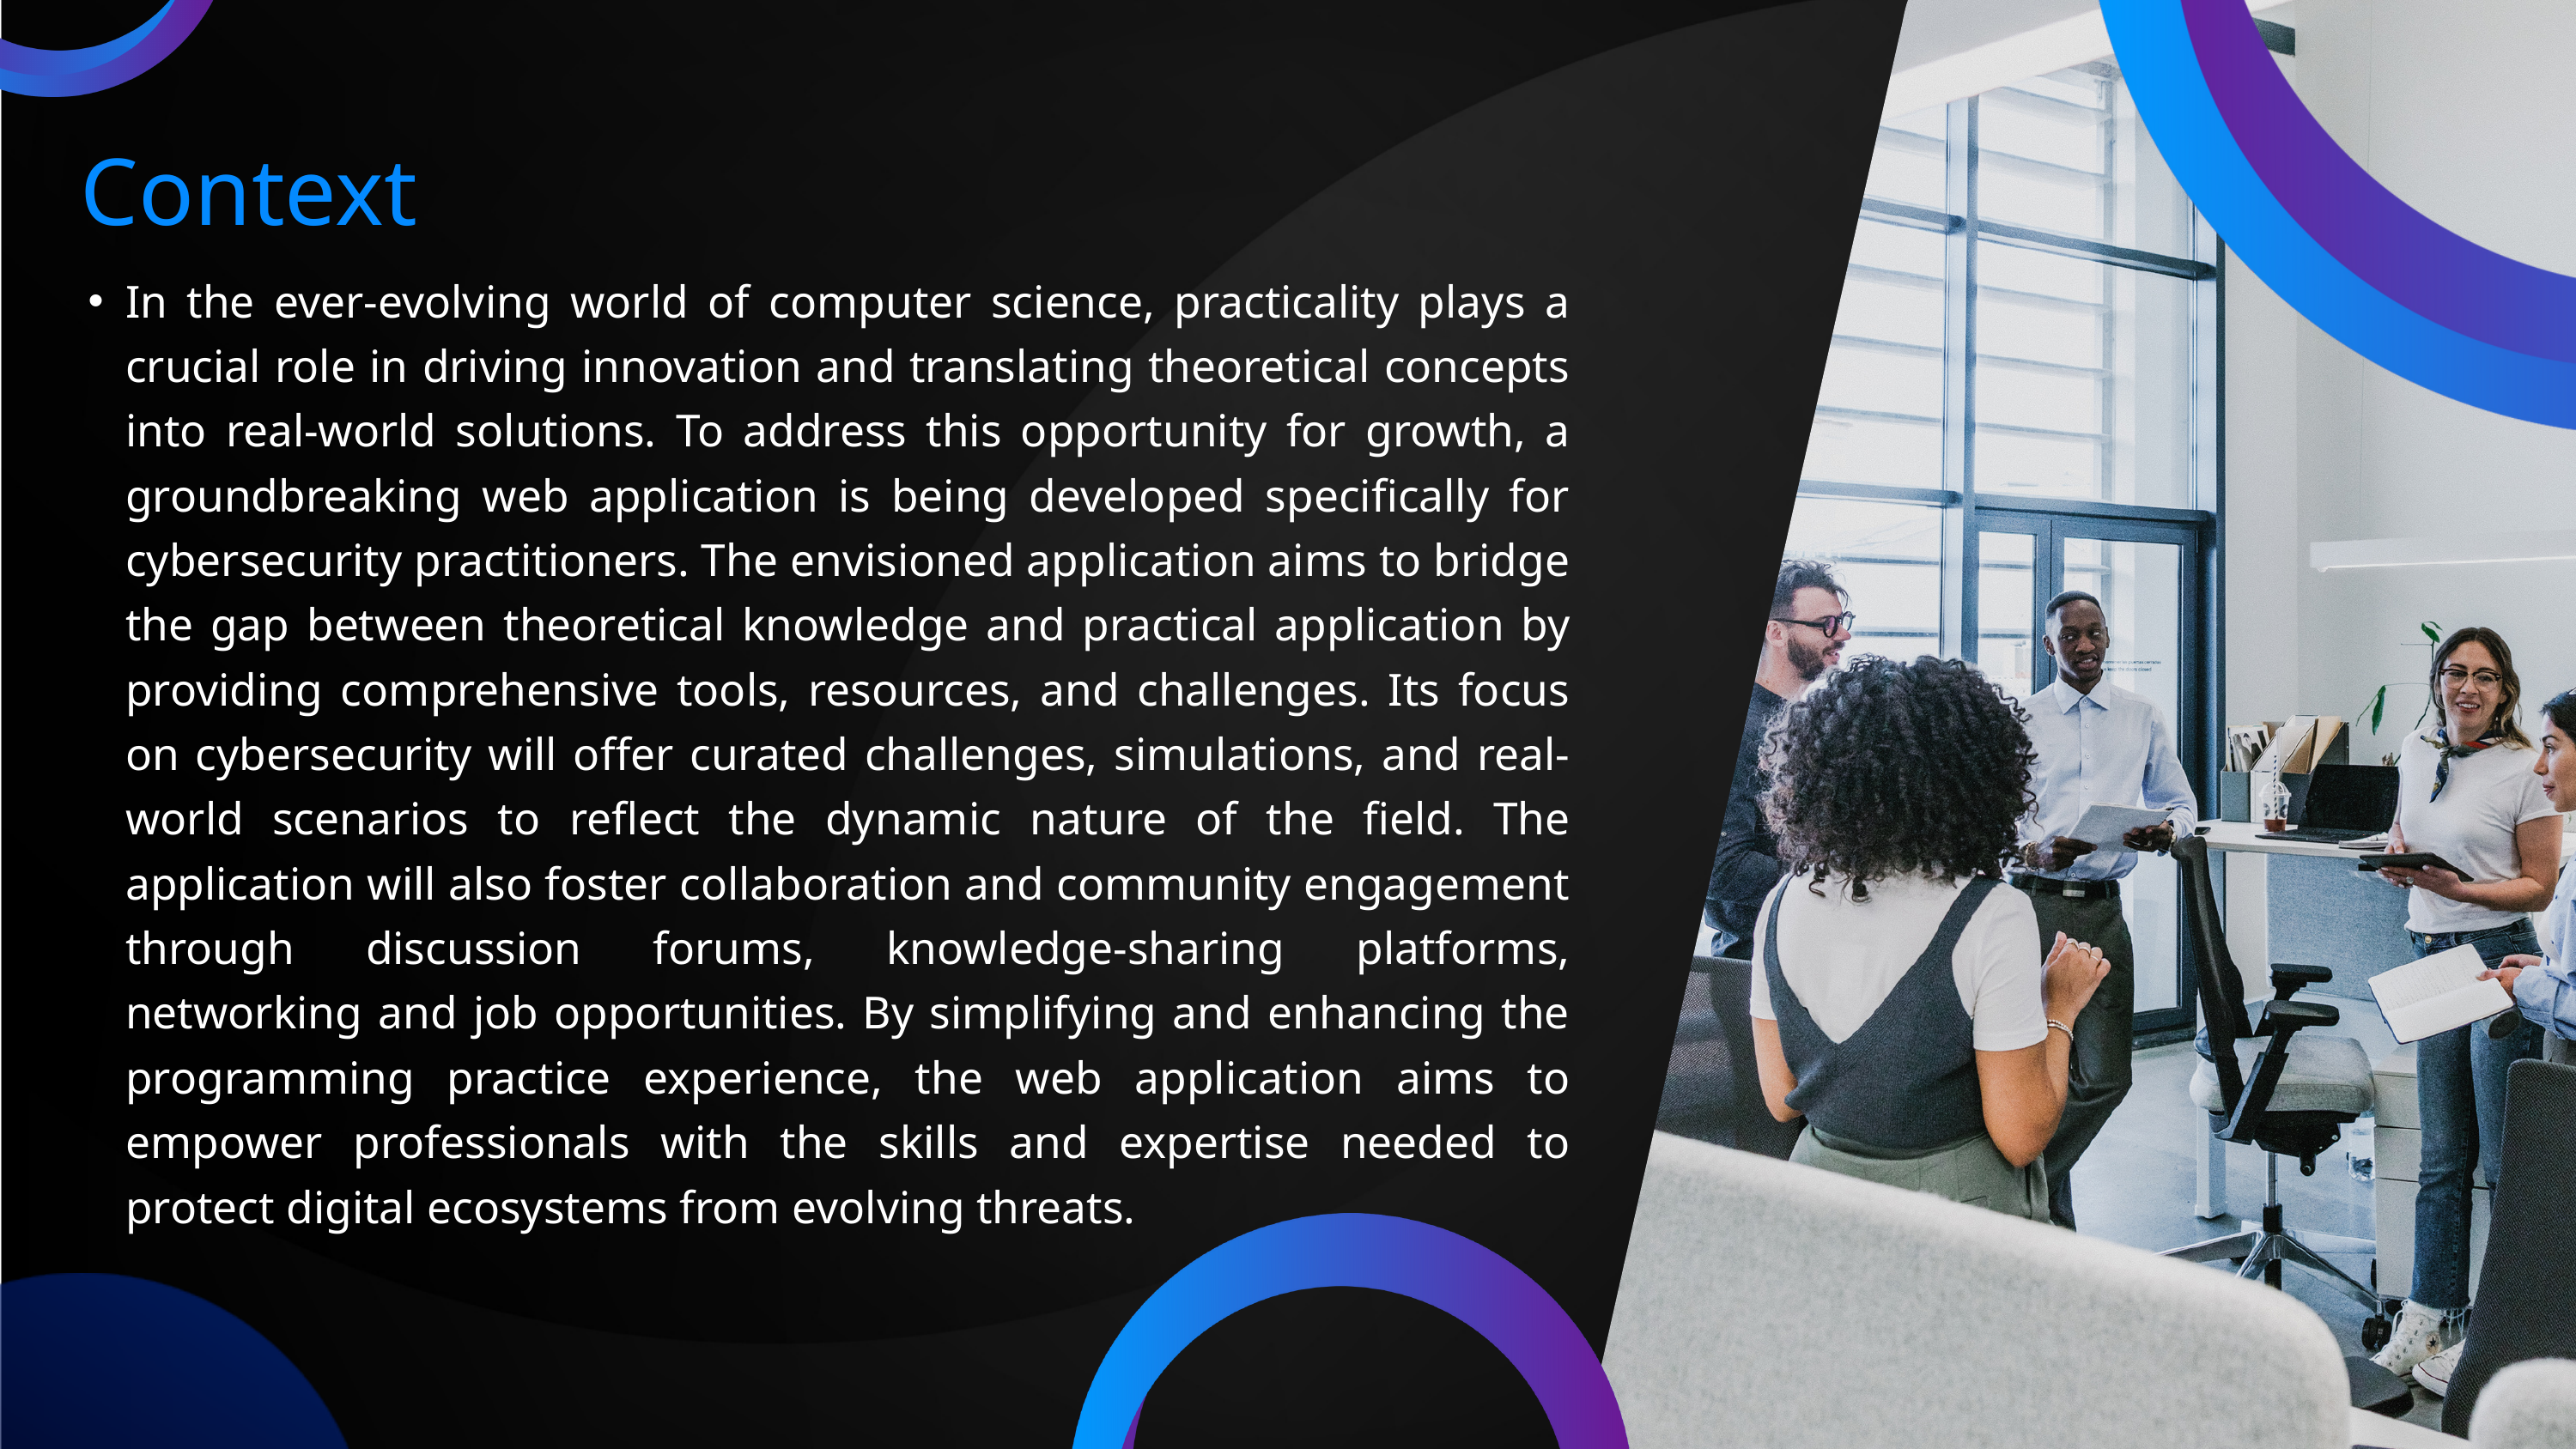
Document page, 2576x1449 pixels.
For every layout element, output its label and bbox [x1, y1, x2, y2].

picture [0, 0, 1571, 1449]
text_box [1571, 0, 2576, 1449]
